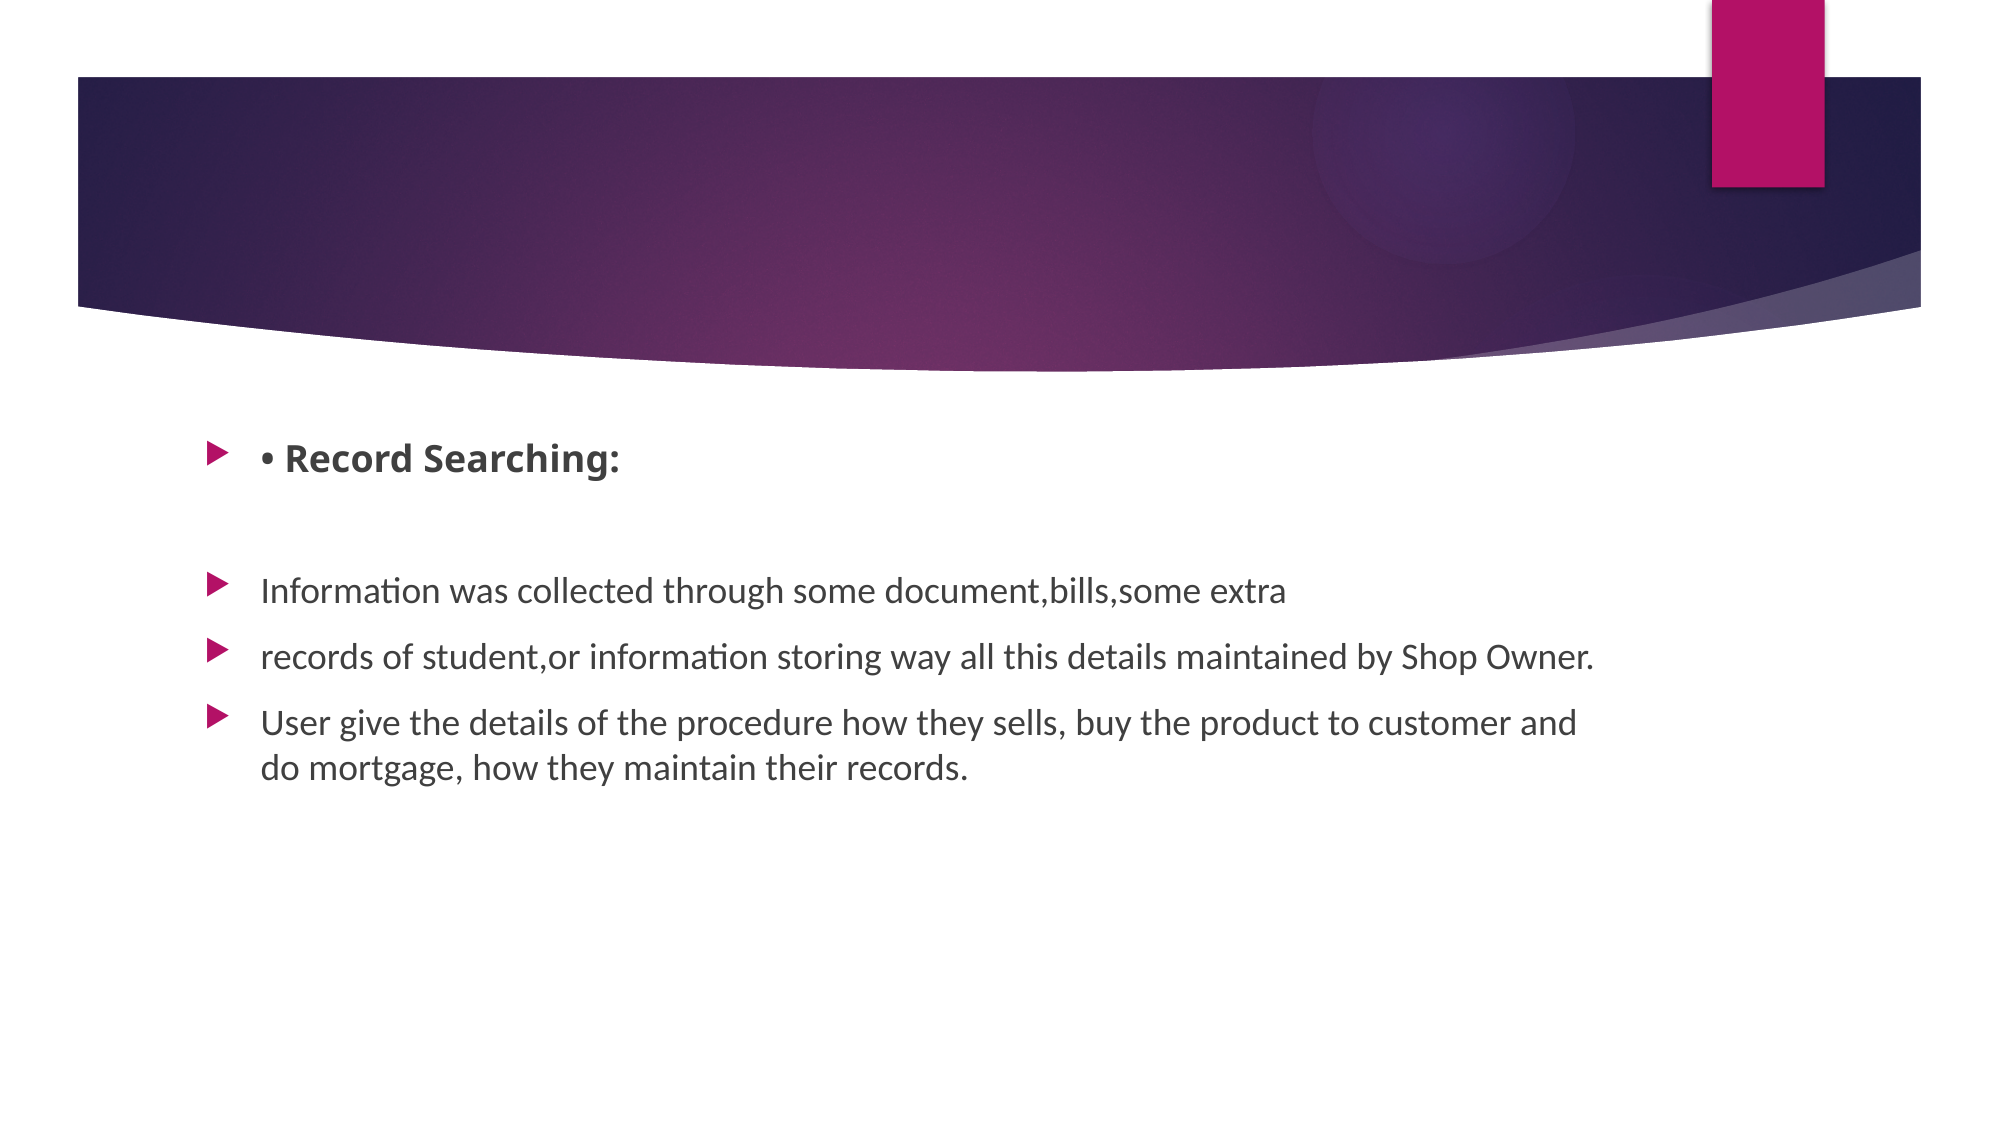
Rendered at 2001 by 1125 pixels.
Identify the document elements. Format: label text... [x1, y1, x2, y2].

list • Record Searching: Information was collected through some document,bills,some extra records of student,or information storing way all this details maintained by Shop Owner. User give the details of the procedure how they sells, buy the product to customer and do mortgage, how they maintain their records. [189, 427, 1638, 988]
